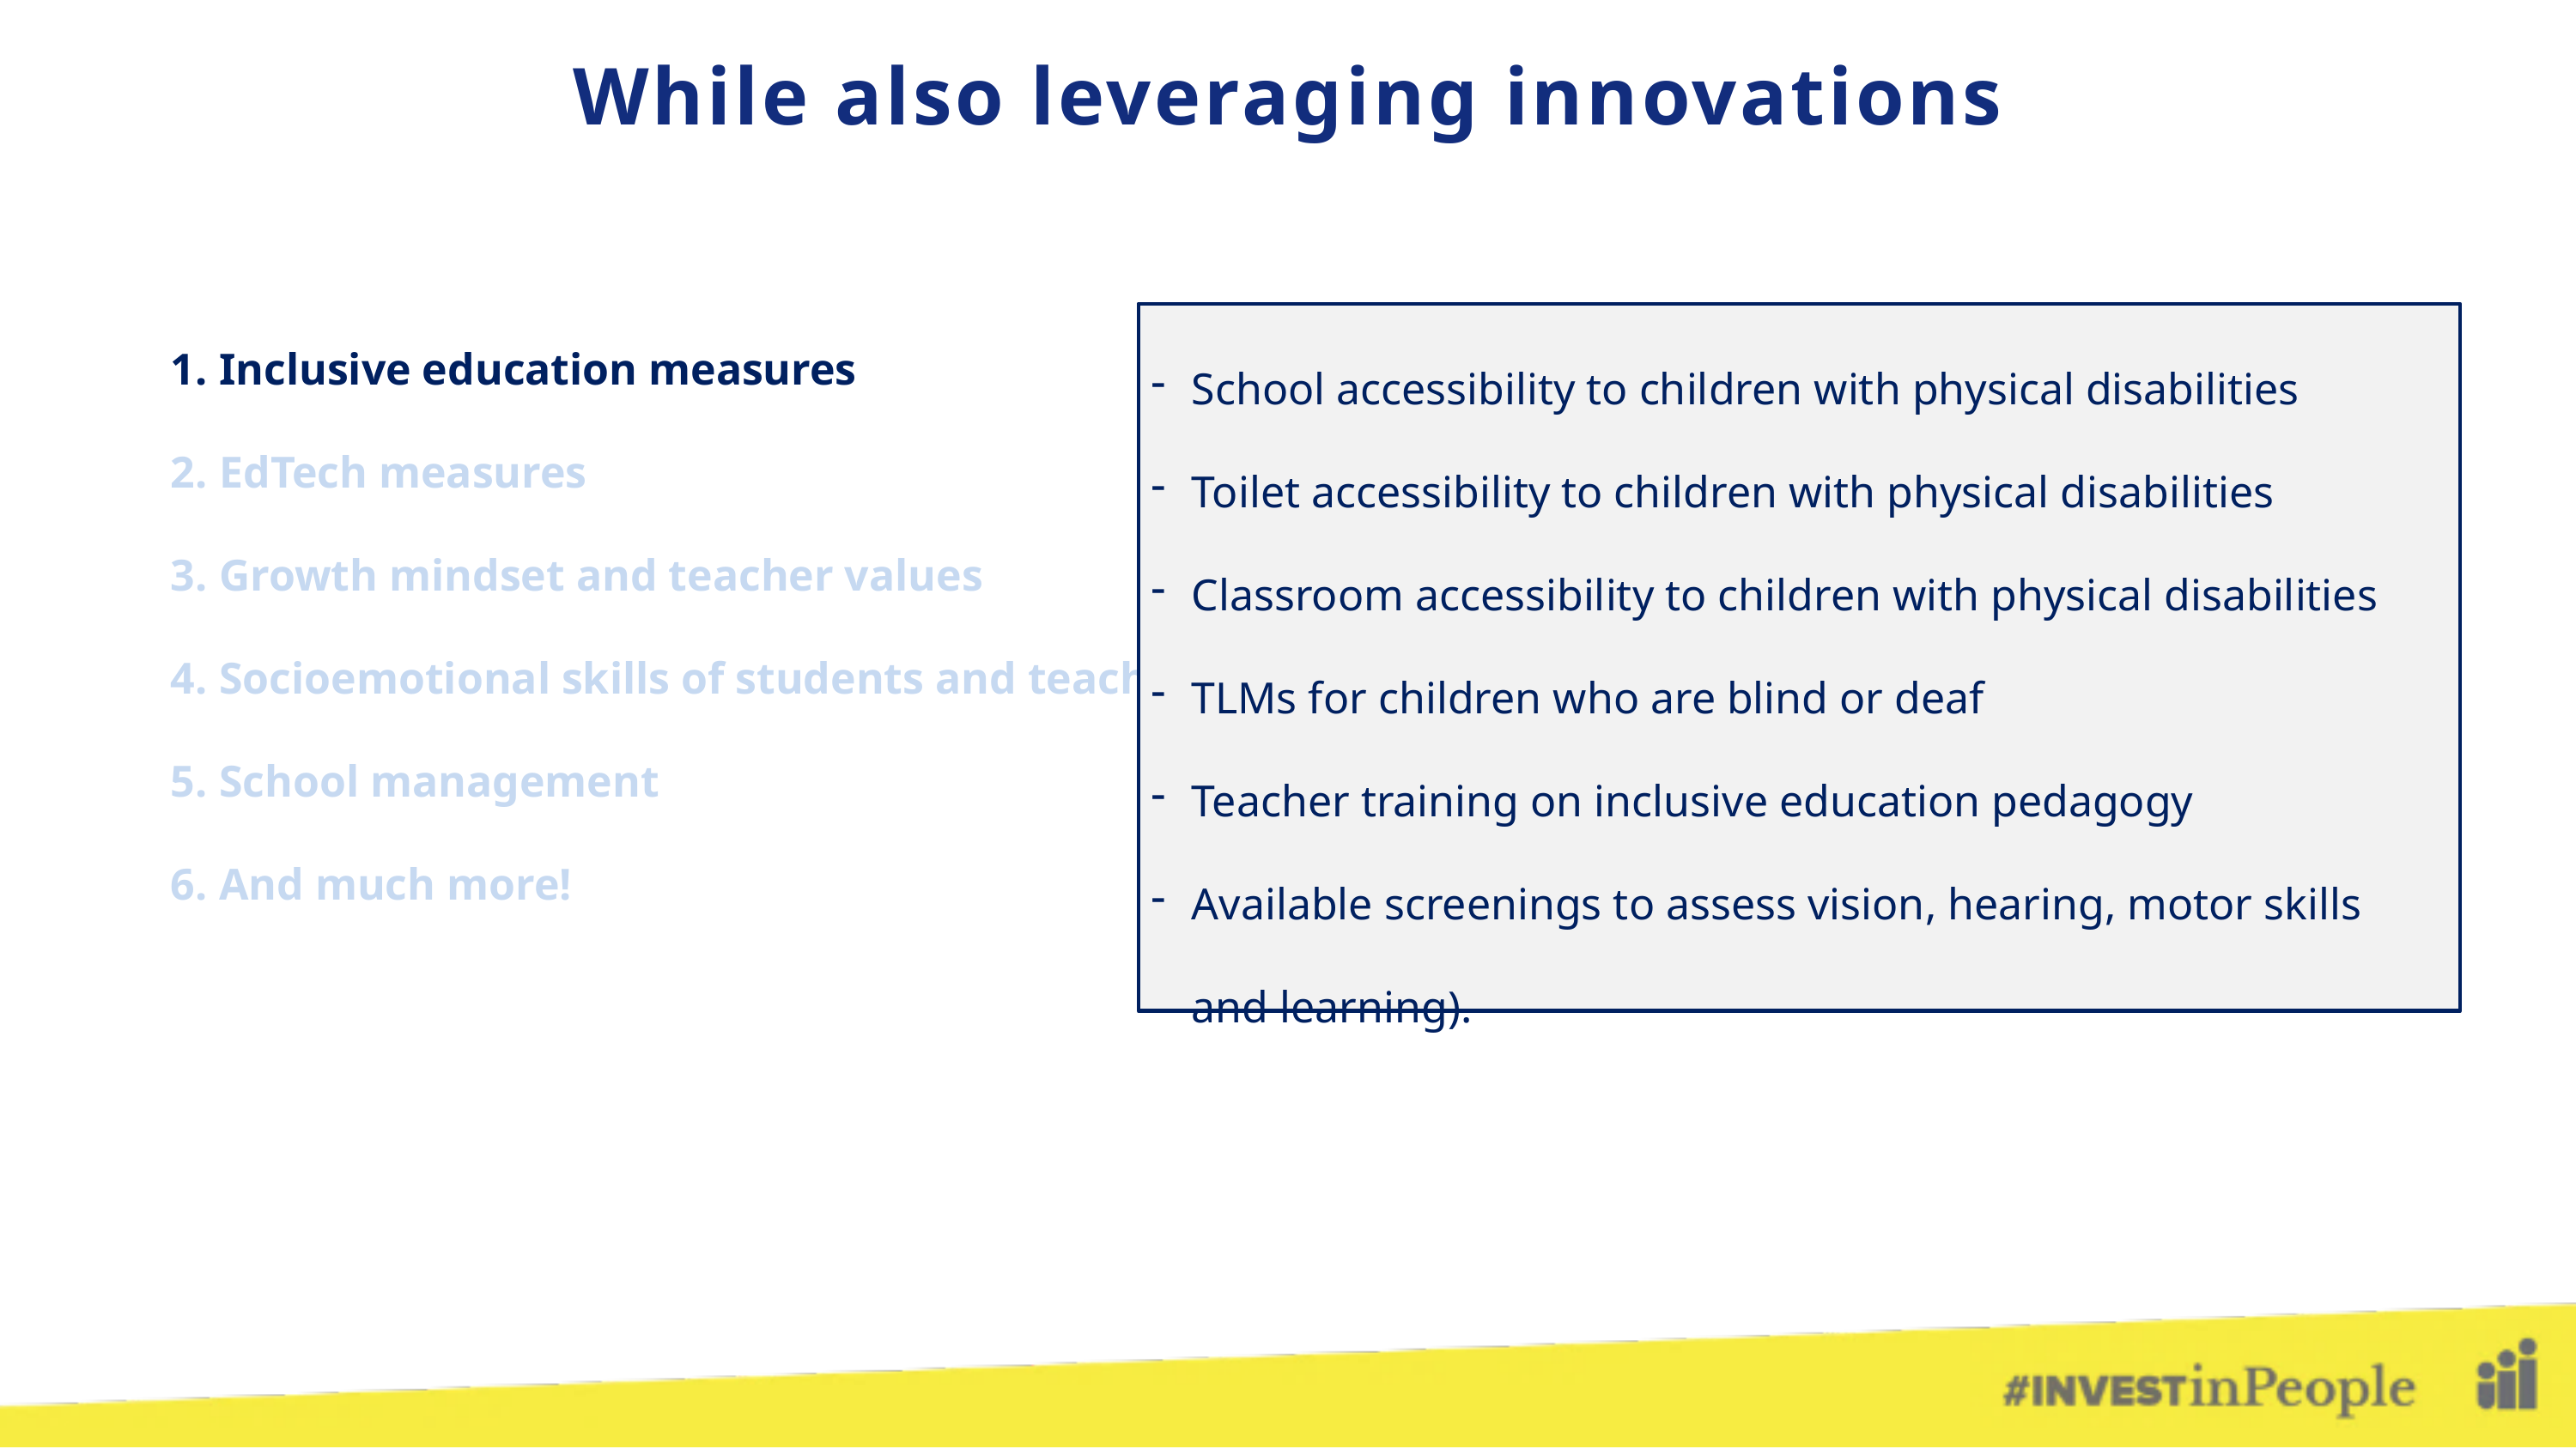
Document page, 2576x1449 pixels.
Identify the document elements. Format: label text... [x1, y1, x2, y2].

title While also leveraging innovations [94, 45, 2482, 288]
text_box School accessibility to children with physical disabilities Toilet accessibility to children with physical disabilities Classroom accessibility to children with physical disabilities TLMs for children who are blind or deaf Teacher training on inclusive education pedagogy Available screenings to assess vision, hearing, motor skills and learning). [1138, 303, 2460, 1076]
picture [0, 1299, 2576, 1447]
text_box Inclusive education measures EdTech measures Growth mindset and teacher values Socioemotional skills of students and teachers School management And much more! [158, 284, 1394, 916]
